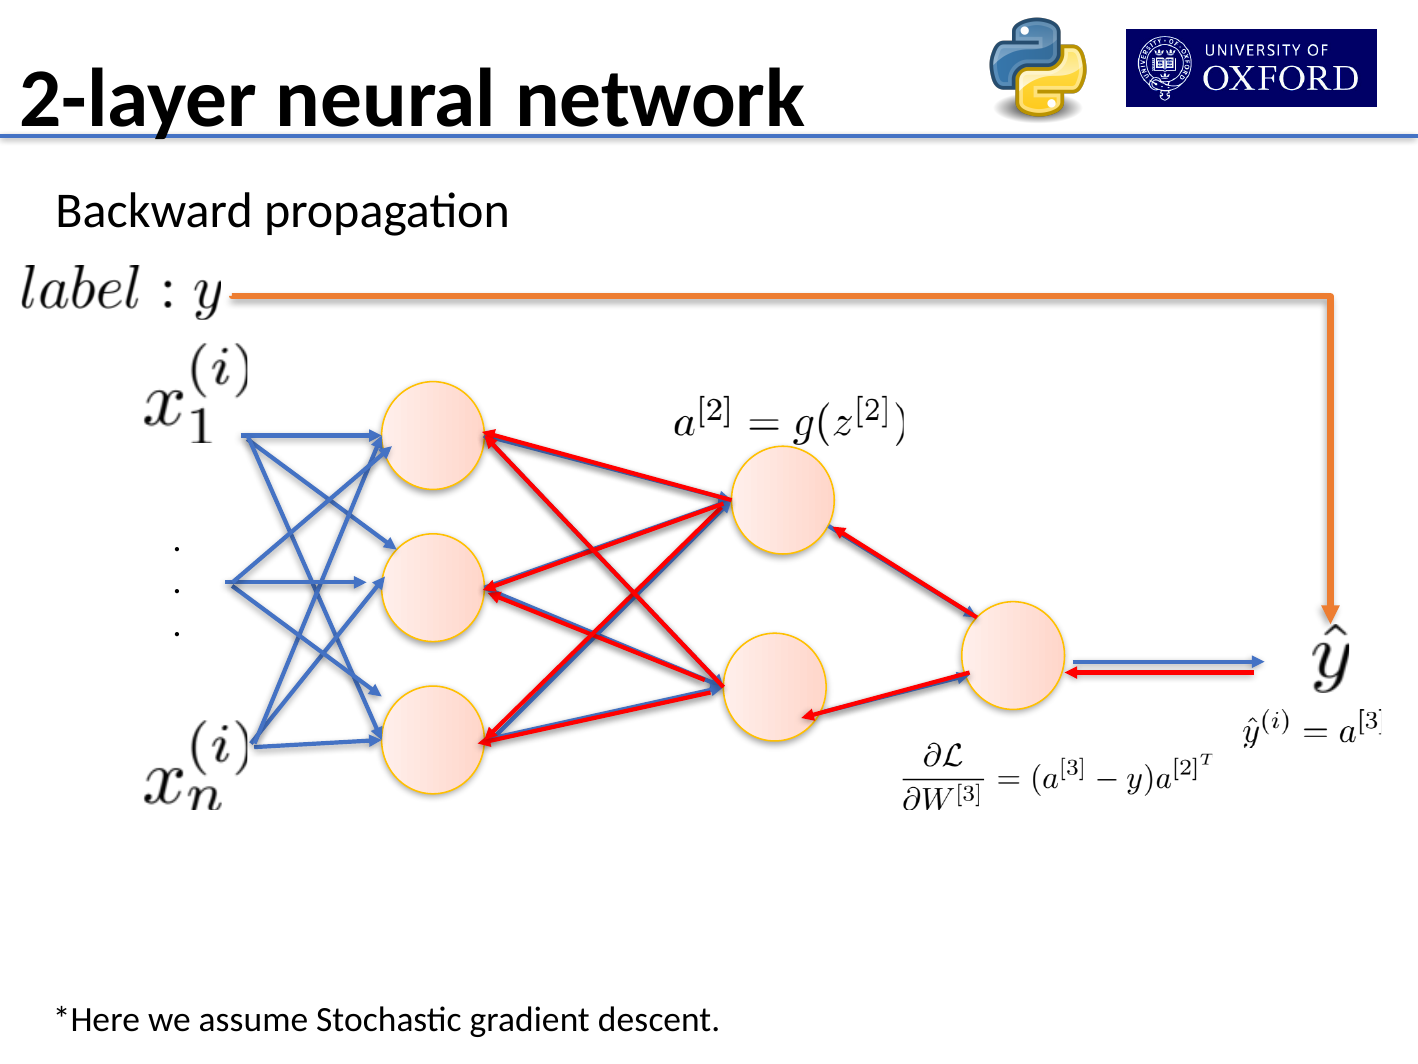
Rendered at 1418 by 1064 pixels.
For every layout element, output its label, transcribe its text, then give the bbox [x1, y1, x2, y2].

text_box [403, 633, 463, 643]
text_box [477, 633, 732, 744]
picture [143, 719, 248, 810]
text_box Backward propagation [40, 170, 525, 245]
picture [902, 742, 1213, 811]
text_box [737, 633, 825, 742]
picture [1311, 623, 1350, 693]
picture [21, 265, 222, 321]
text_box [231, 632, 382, 697]
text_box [231, 296, 1331, 625]
text_box [384, 685, 484, 795]
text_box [800, 672, 970, 719]
picture [982, 15, 1094, 126]
text_box 2-layer neural network [4, 35, 821, 151]
text_box *Here we assume Stochastic gradient descent. [38, 989, 810, 1047]
picture [1126, 29, 1377, 107]
picture [143, 342, 231, 443]
text_box [961, 633, 1066, 711]
text_box . . . [163, 508, 188, 651]
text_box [254, 704, 382, 744]
picture [1242, 709, 1382, 748]
